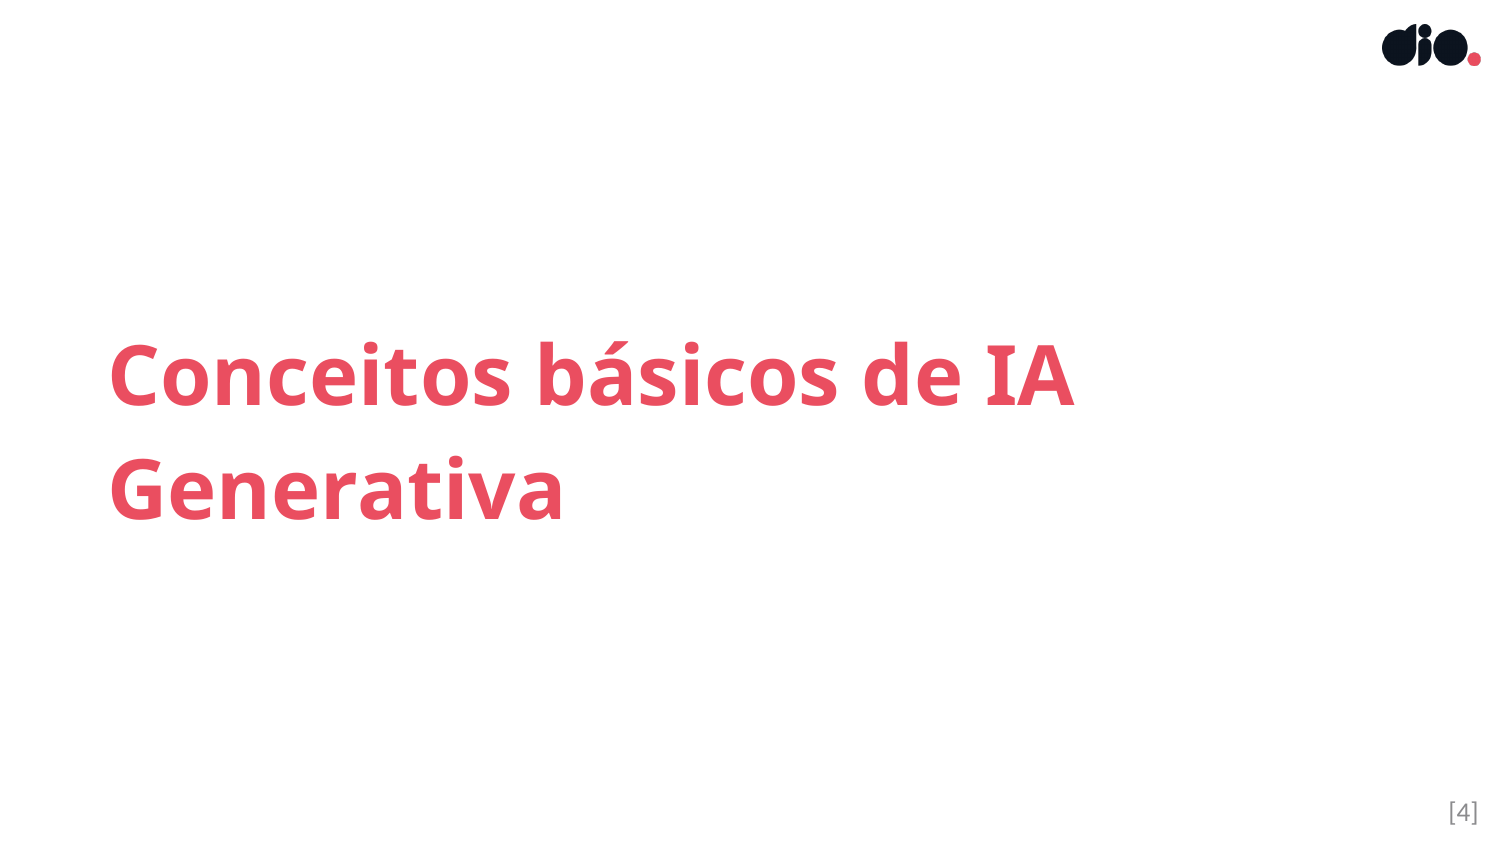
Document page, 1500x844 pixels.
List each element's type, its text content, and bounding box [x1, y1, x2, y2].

picture [1382, 24, 1481, 66]
slide_number [4] [1403, 779, 1494, 844]
text_box Conceitos básicos de IA Generativa [92, 352, 1404, 492]
